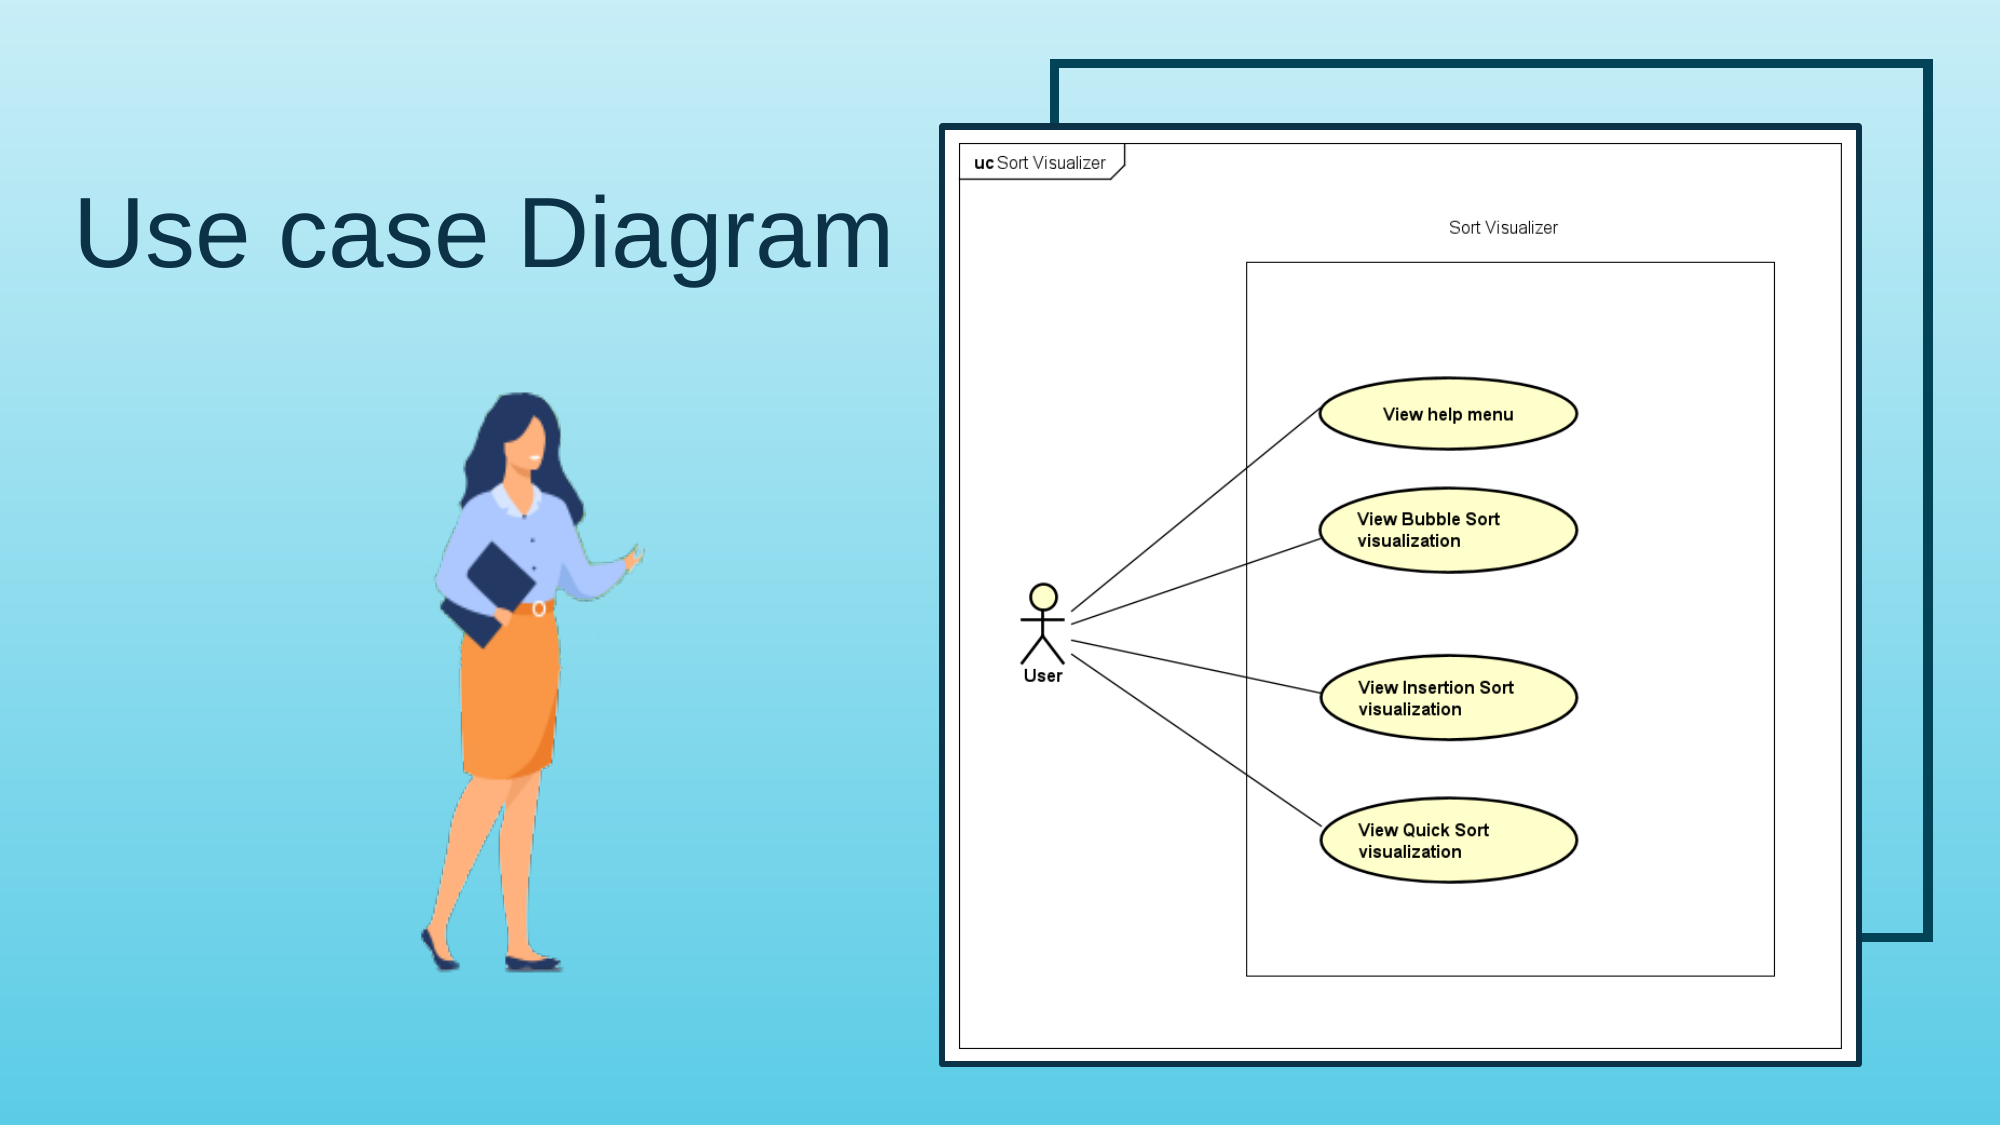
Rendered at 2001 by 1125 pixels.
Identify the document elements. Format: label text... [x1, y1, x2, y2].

picture [945, 129, 1856, 1062]
text_box Use case Diagram [58, 160, 939, 296]
picture [370, 375, 695, 1008]
text_box [1053, 63, 1929, 938]
